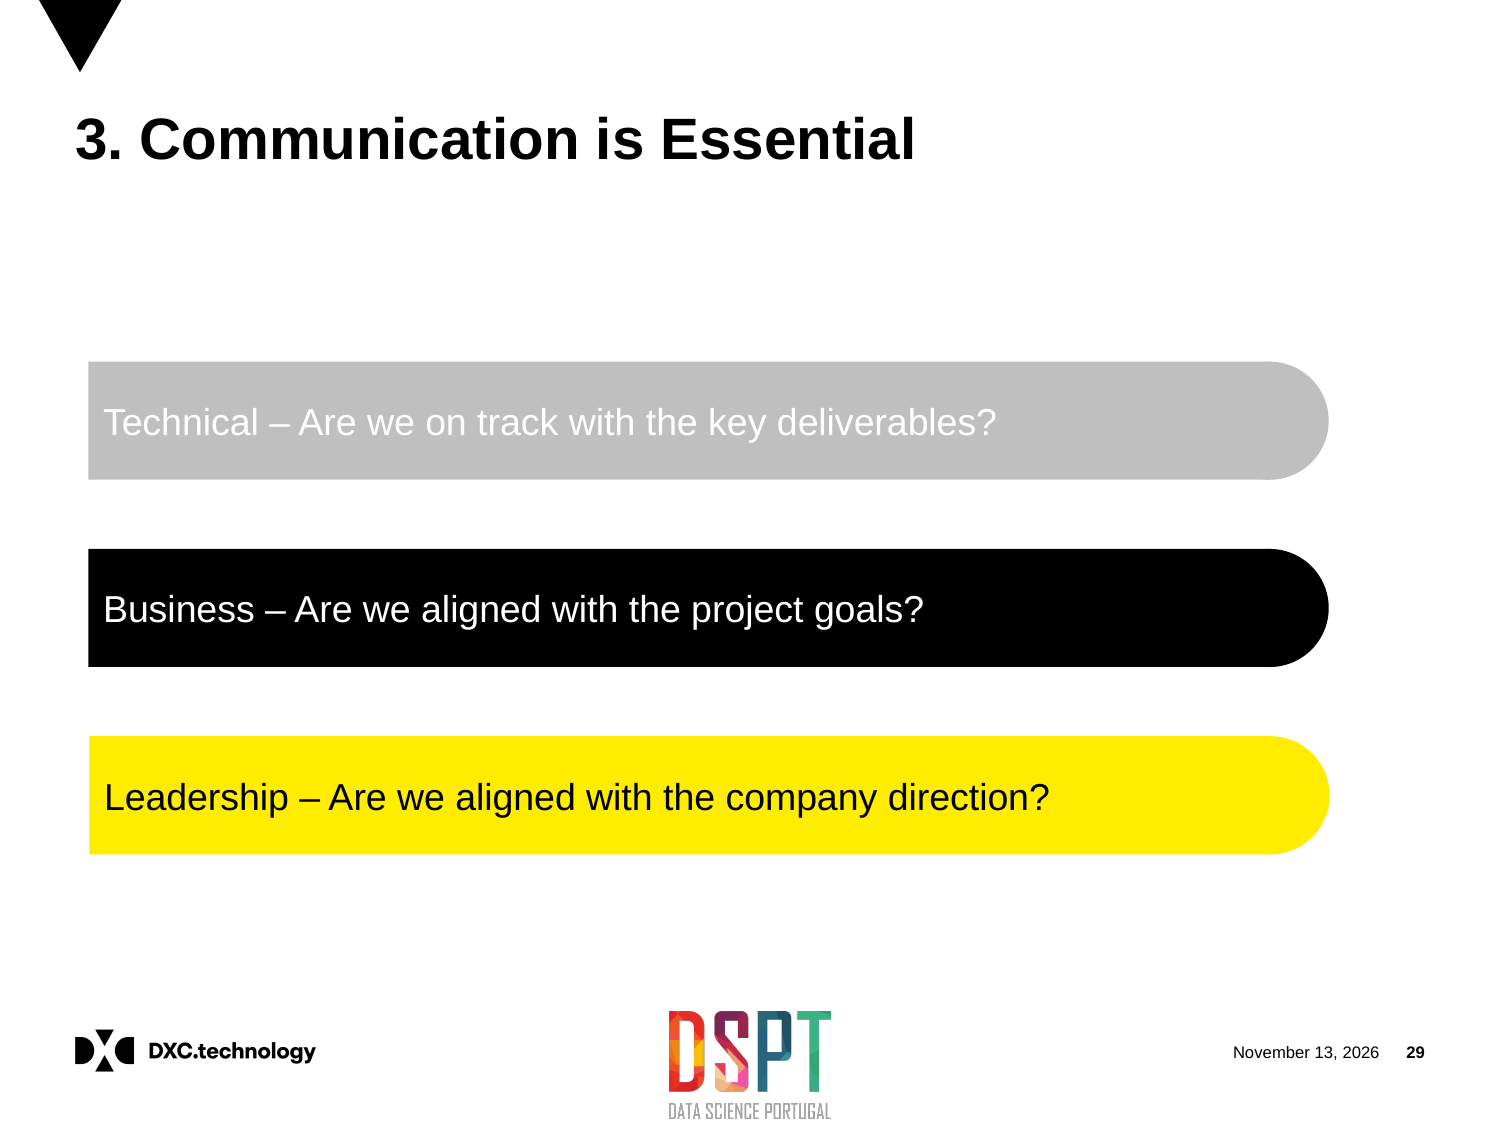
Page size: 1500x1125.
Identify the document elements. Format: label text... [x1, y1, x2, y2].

title 3. Communication is Essential [75, 112, 1425, 293]
text_box Technical – Are we on track with the key deliverables? [88, 361, 1263, 480]
picture [642, 984, 858, 1125]
text_box Business – Are we aligned with the project goals? [88, 548, 1267, 667]
text_box [1210, 548, 1329, 668]
text_box Leadership – Are we aligned with the company direction? [89, 736, 1264, 855]
text_box [1210, 361, 1329, 480]
text_box [1211, 736, 1330, 855]
